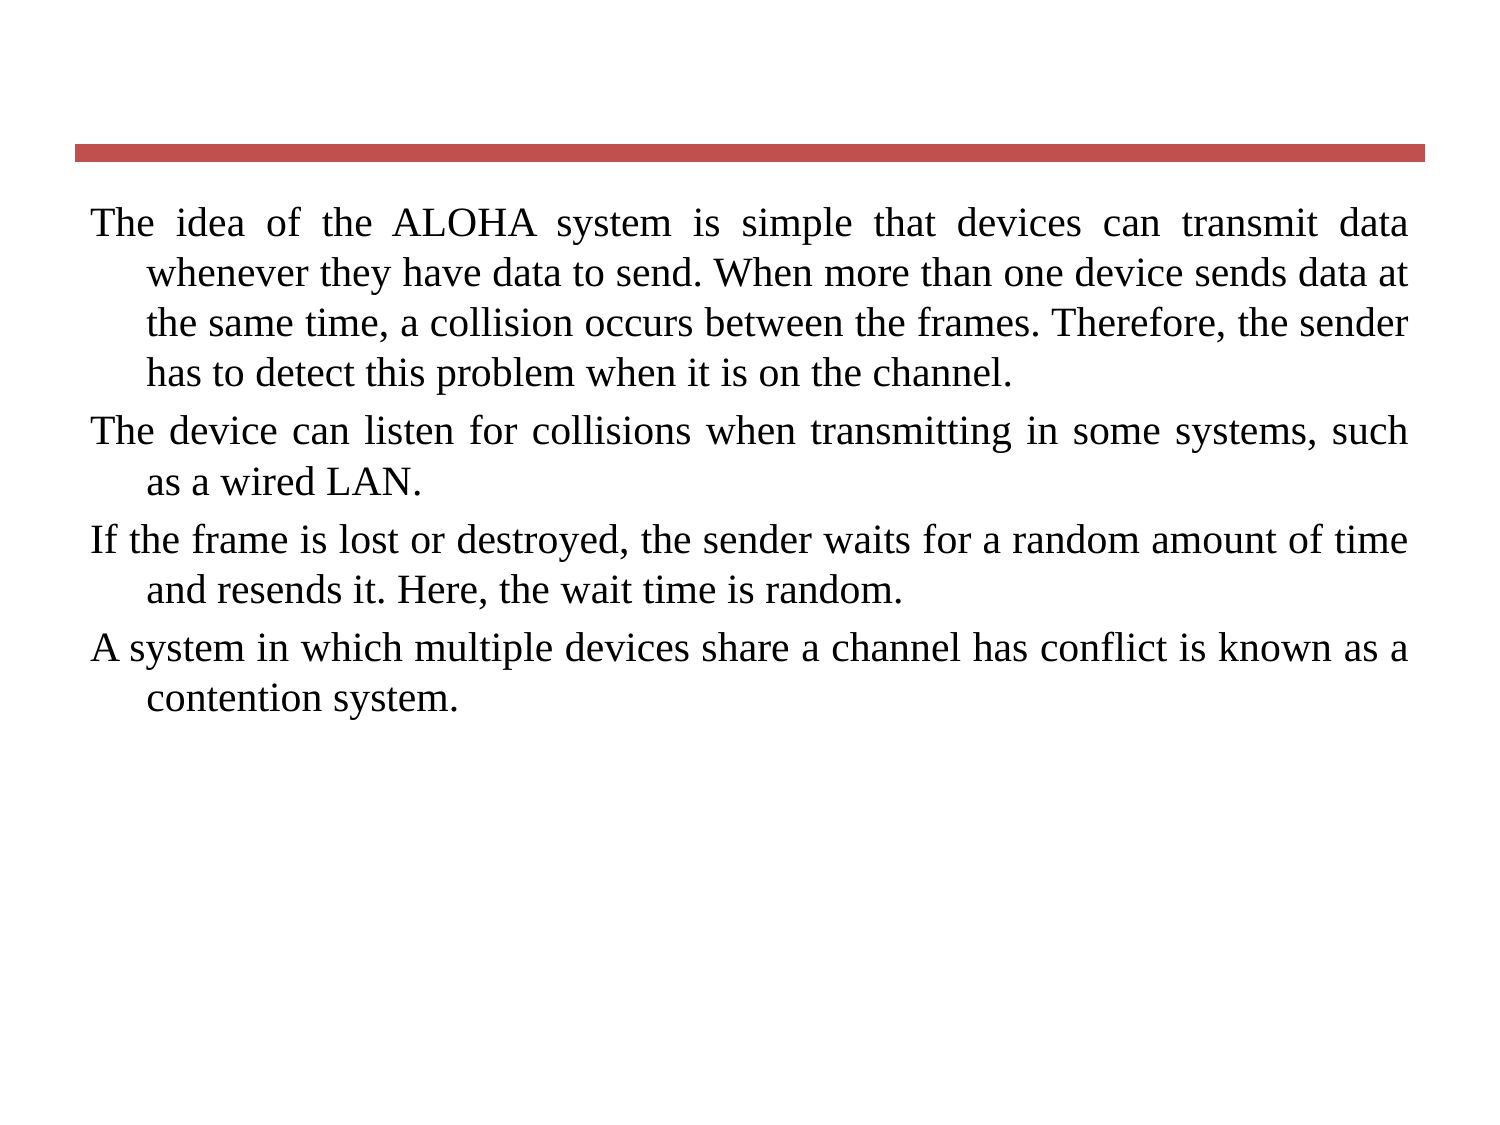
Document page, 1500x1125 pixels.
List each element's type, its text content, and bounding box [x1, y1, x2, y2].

list The idea of the ALOHA system is simple that devices can transmit data whenever they have data to send. When more than one device sends data at the same time, a collision occurs between the frames. Therefore, the sender has to detect this problem when it is on the channel. The device can listen for collisions when transmitting in some systems, such as a wired LAN. If the frame is lost or destroyed, the sender waits for a random amount of time and resends it. Here, the wait time is random. A system in which multiple devices share a channel has conflict is known as a contention system. [75, 187, 1425, 1005]
